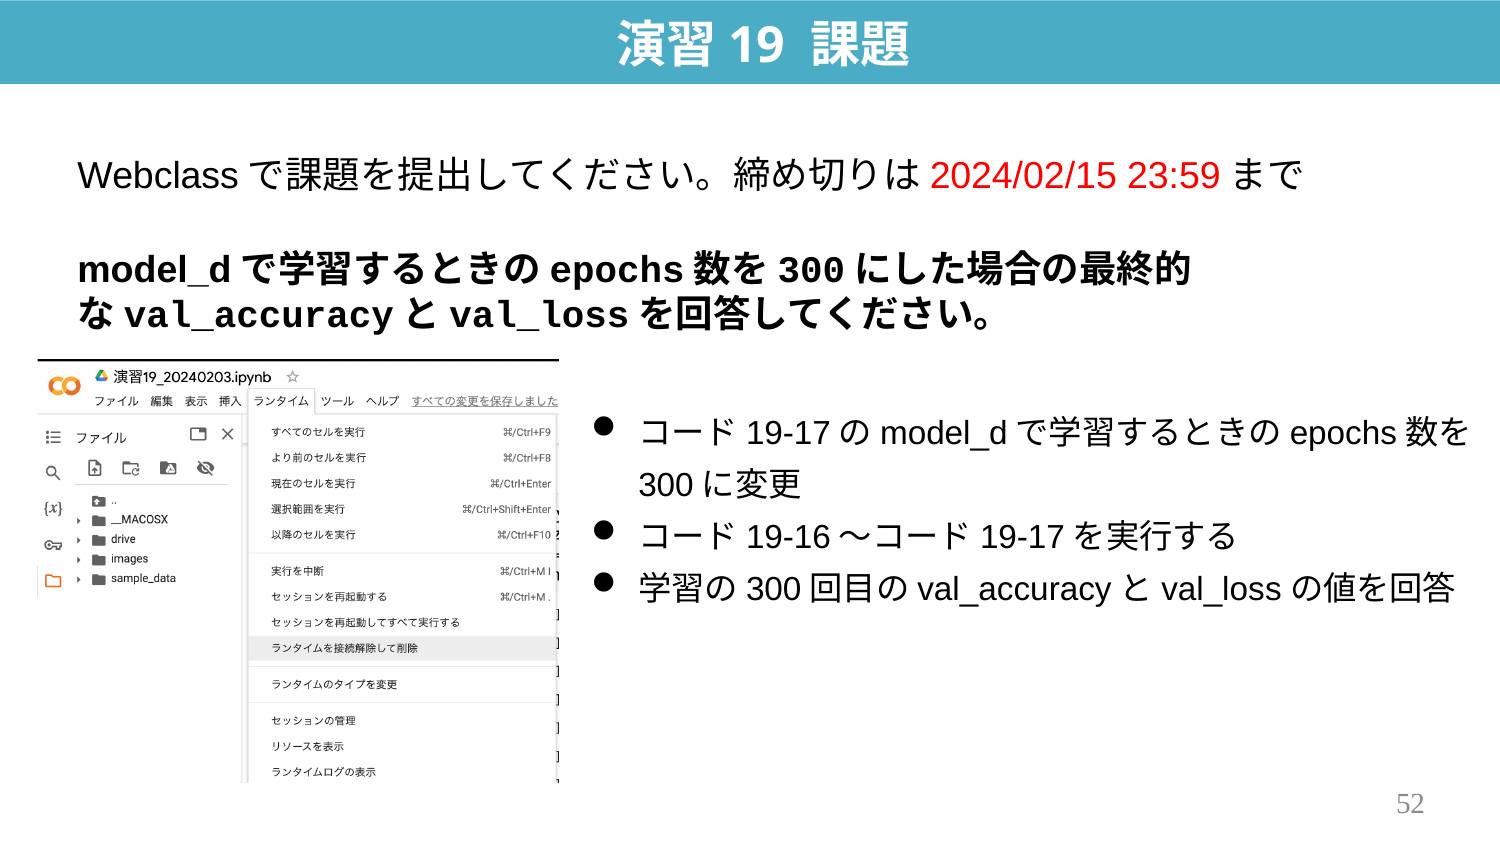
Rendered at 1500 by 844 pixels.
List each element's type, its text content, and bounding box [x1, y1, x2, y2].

slide_number 52 [1080, 784, 1425, 831]
text_box コード19-17のmodel_dで学習するときのepochs数を300に変更 コード19-16〜コード19-17を実行する 学習の300回目のval_accuracyとval_lossの値を回答 [576, 391, 1500, 614]
text_box 演習19 課題 [0, 0, 1500, 84]
picture [37, 359, 560, 783]
text_box model_dで学習するときのepochs数を300にした場合の最終的なval_accuracyとval_lossを回答してください。 [62, 237, 1238, 342]
text_box Webclassで課題を提出してください。締め切りは2024/02/15 23:59まで [62, 143, 1443, 204]
